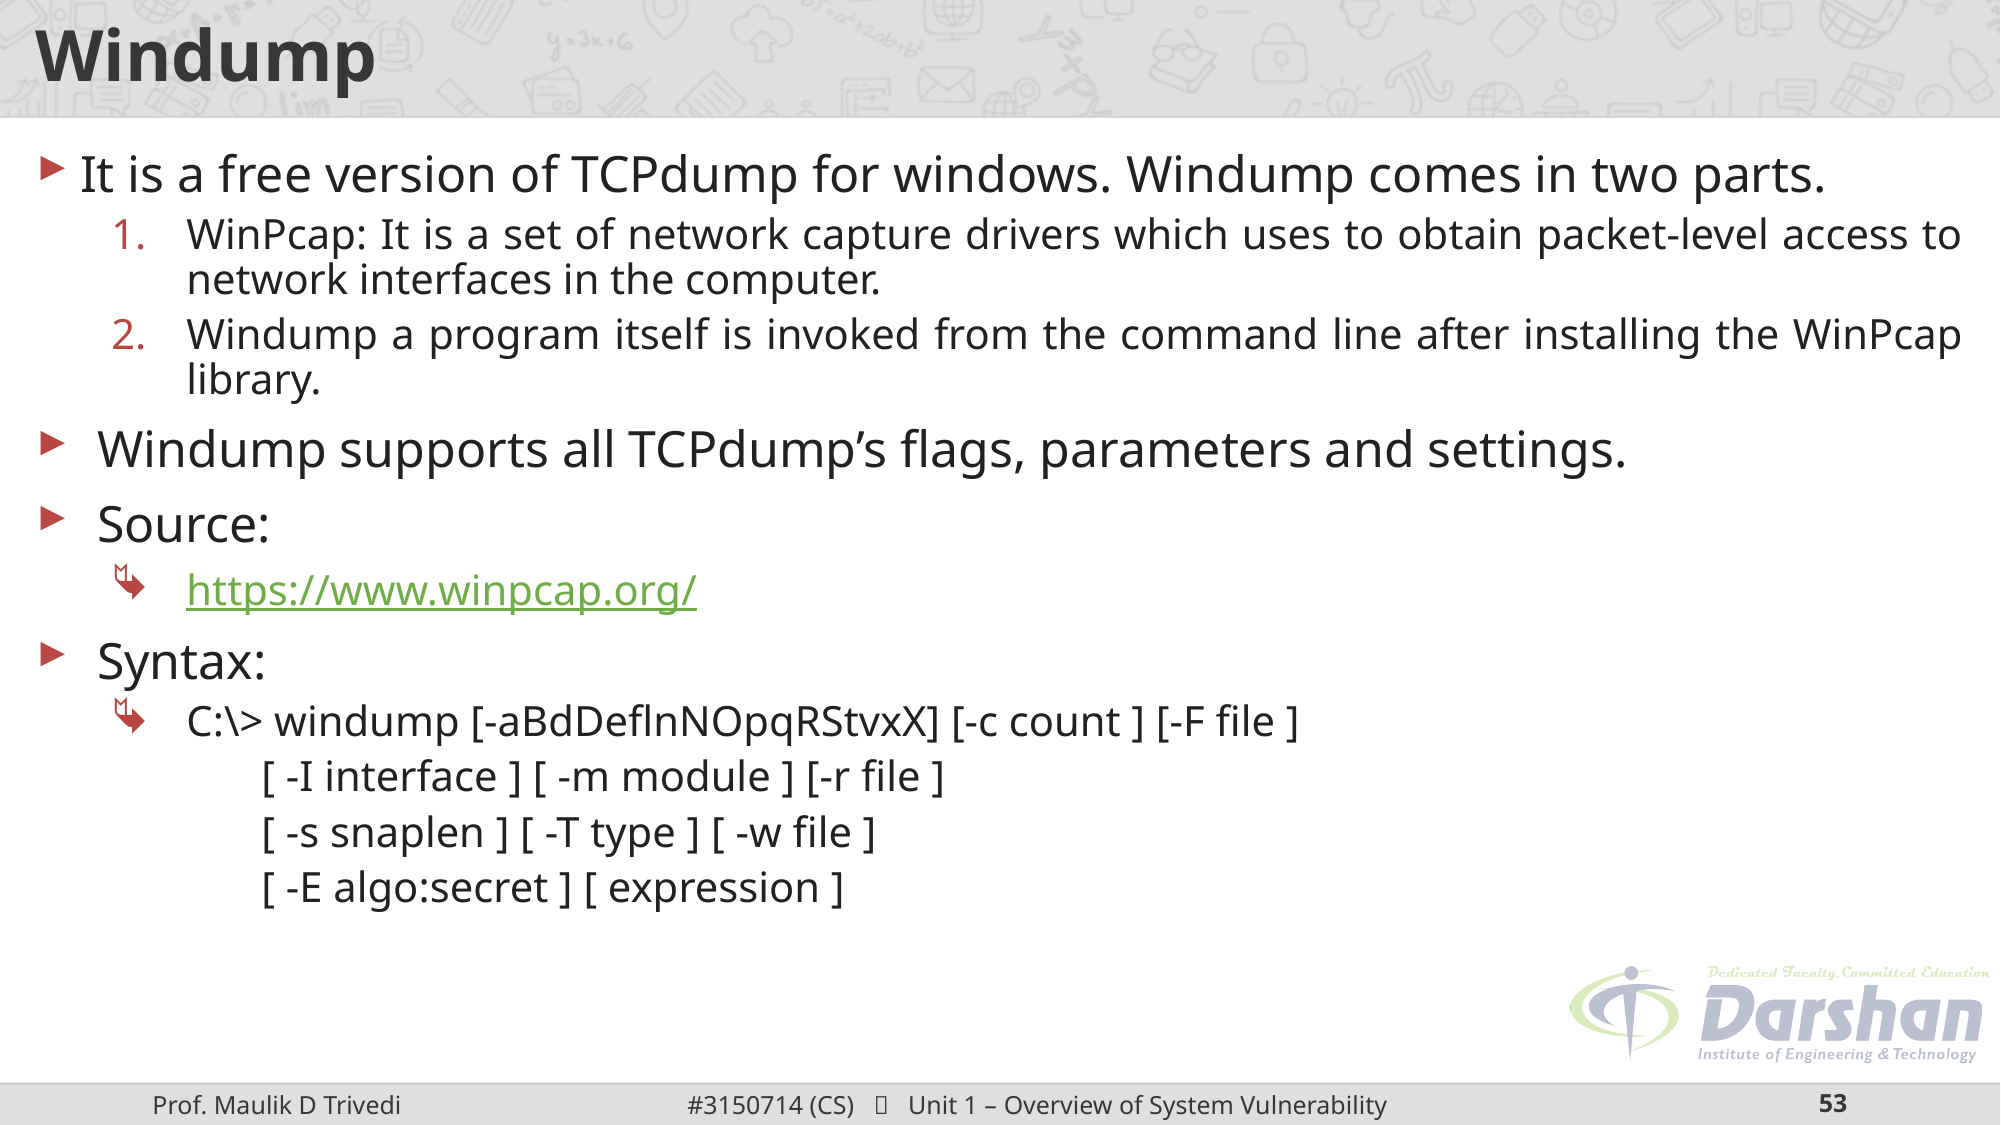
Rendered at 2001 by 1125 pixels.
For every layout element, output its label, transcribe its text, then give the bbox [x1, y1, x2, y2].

title Windump [0, 0, 2000, 117]
list It is a free version of TCPdump for windows. Windump comes in two parts. WinPcap: It is a set of network capture drivers which uses to obtain packet-level access to network interfaces in the computer. Windump a program itself is invoked from the command line after installing the WinPcap library. Windump supports all TCPdump’s flags, parameters and settings. Source: https://www.winpcap.org/ Syntax: C:\> windump [-aBdDeflnNOpqRStvxX] [-c count ] [-F file ] [ -I interface ] [ -m module ] [-r file ] [ -s snaplen ] [ -T type ] [ -w file ] [ -E algo:secret ] [ expression ] [21, 141, 1979, 1059]
